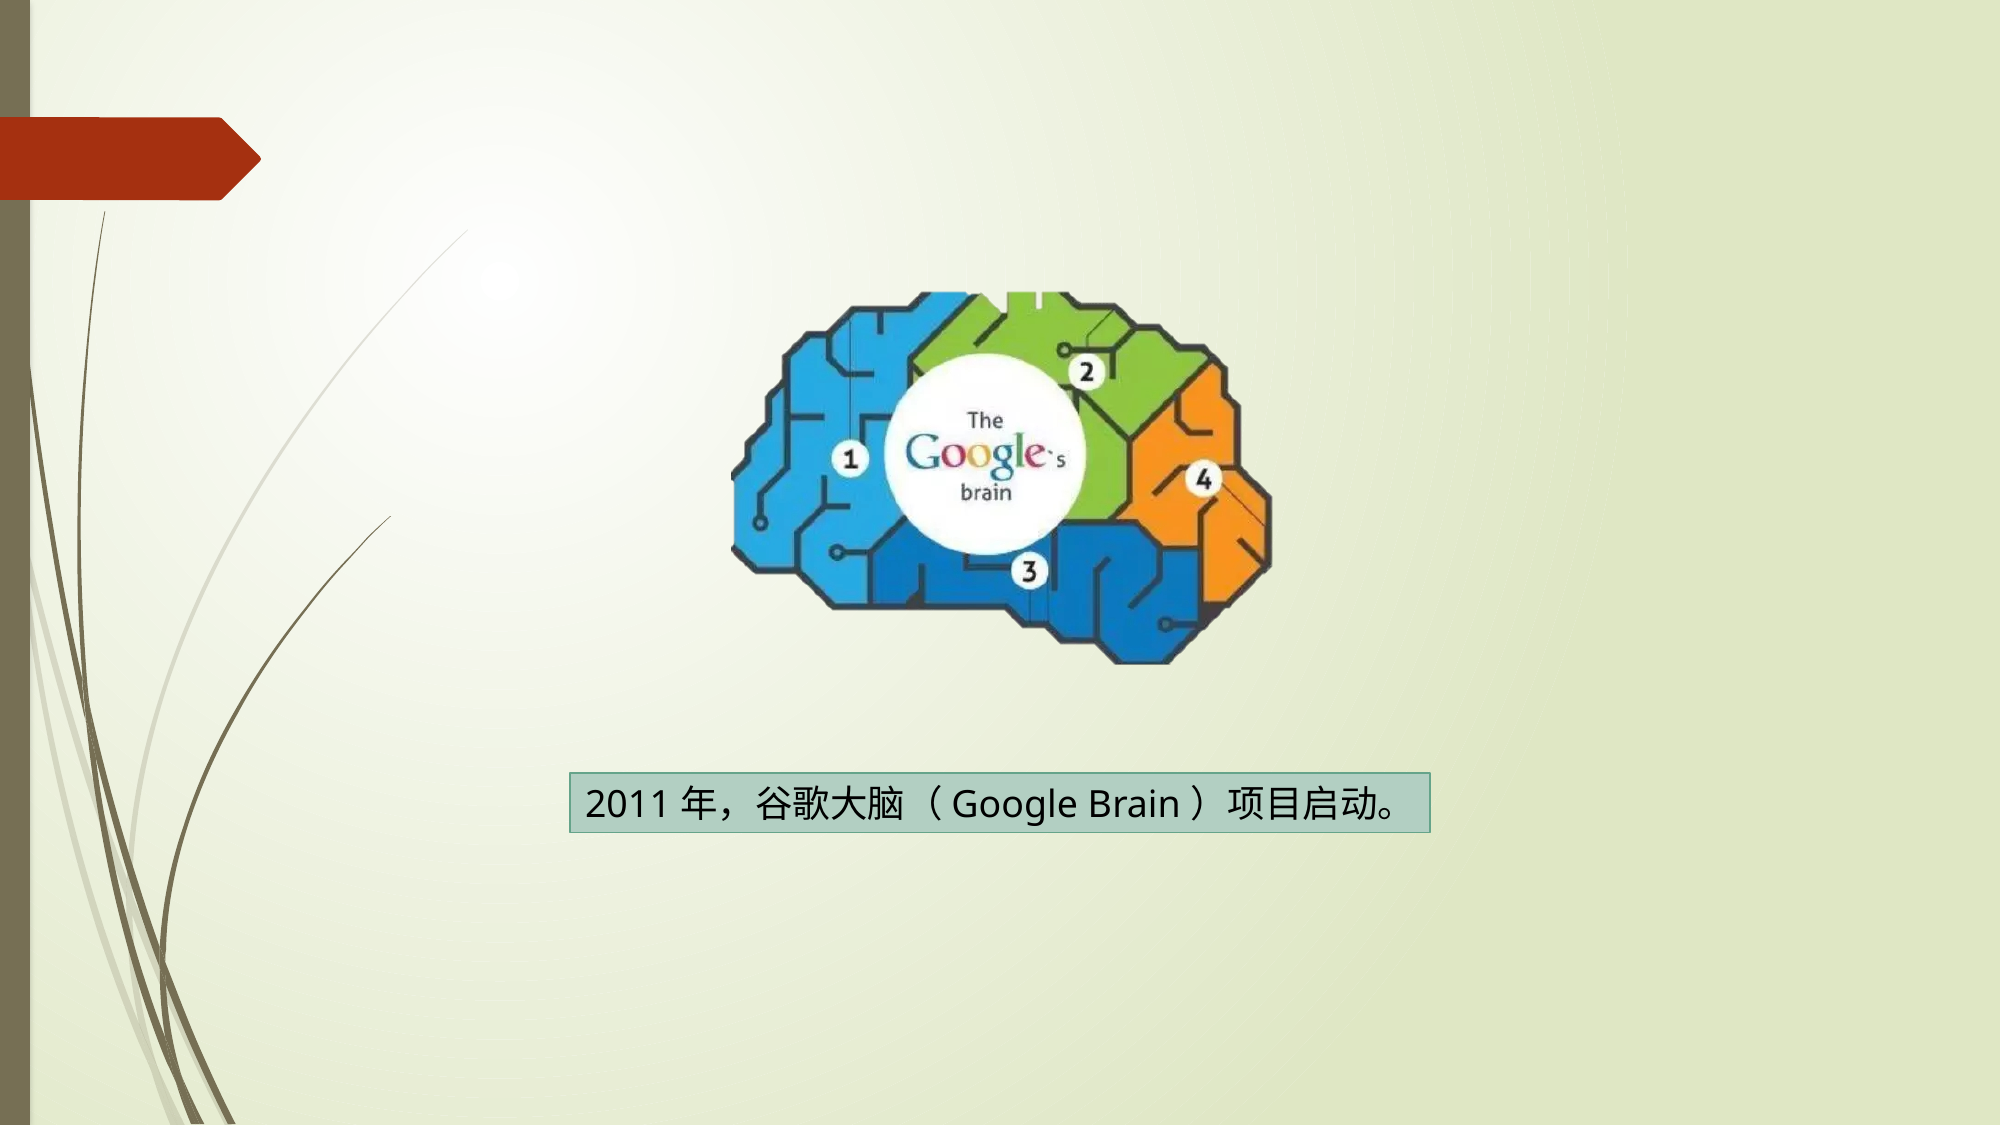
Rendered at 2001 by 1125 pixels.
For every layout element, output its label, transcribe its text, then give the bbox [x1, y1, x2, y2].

text_box 2011年，谷歌大脑（Google Brain）项目启动。 [569, 772, 1431, 833]
picture [709, 249, 1290, 666]
